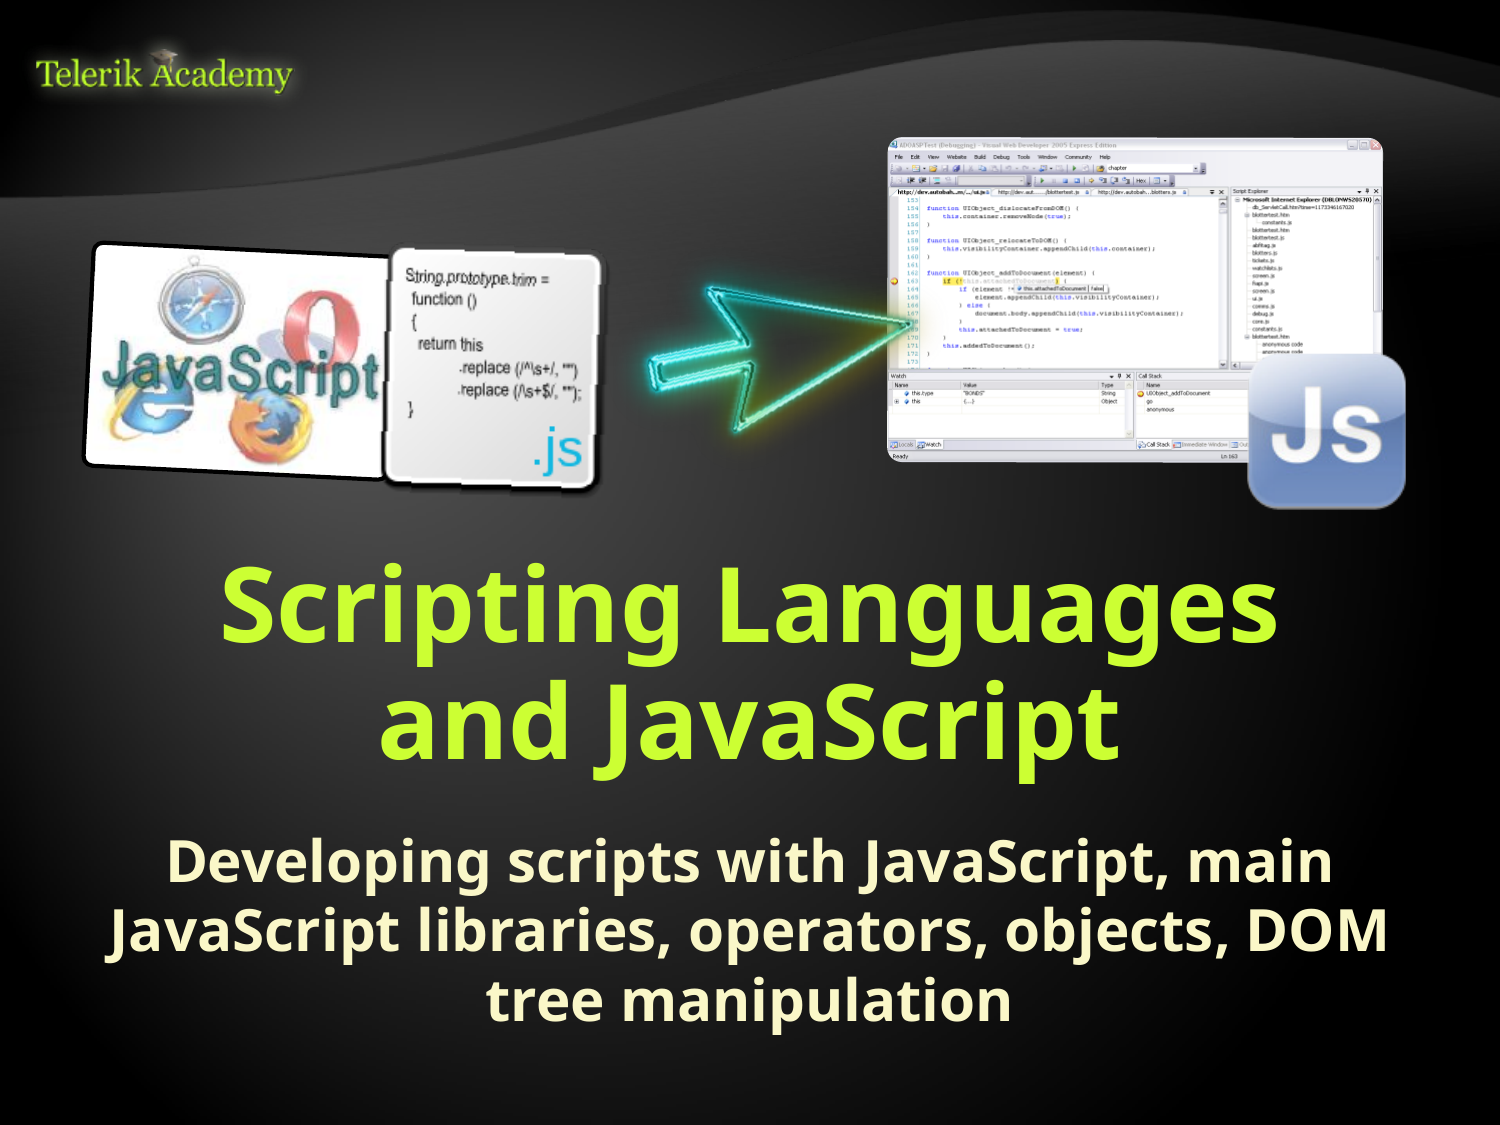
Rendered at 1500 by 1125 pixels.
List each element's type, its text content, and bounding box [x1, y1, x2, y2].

picture [0, 0, 1500, 1125]
title Scripting Languages and JavaScript [99, 556, 1400, 770]
subtitle Developing scripts with JavaScript, main JavaScript libraries, operators, objects, DOM tree manipulation [99, 800, 1400, 1057]
